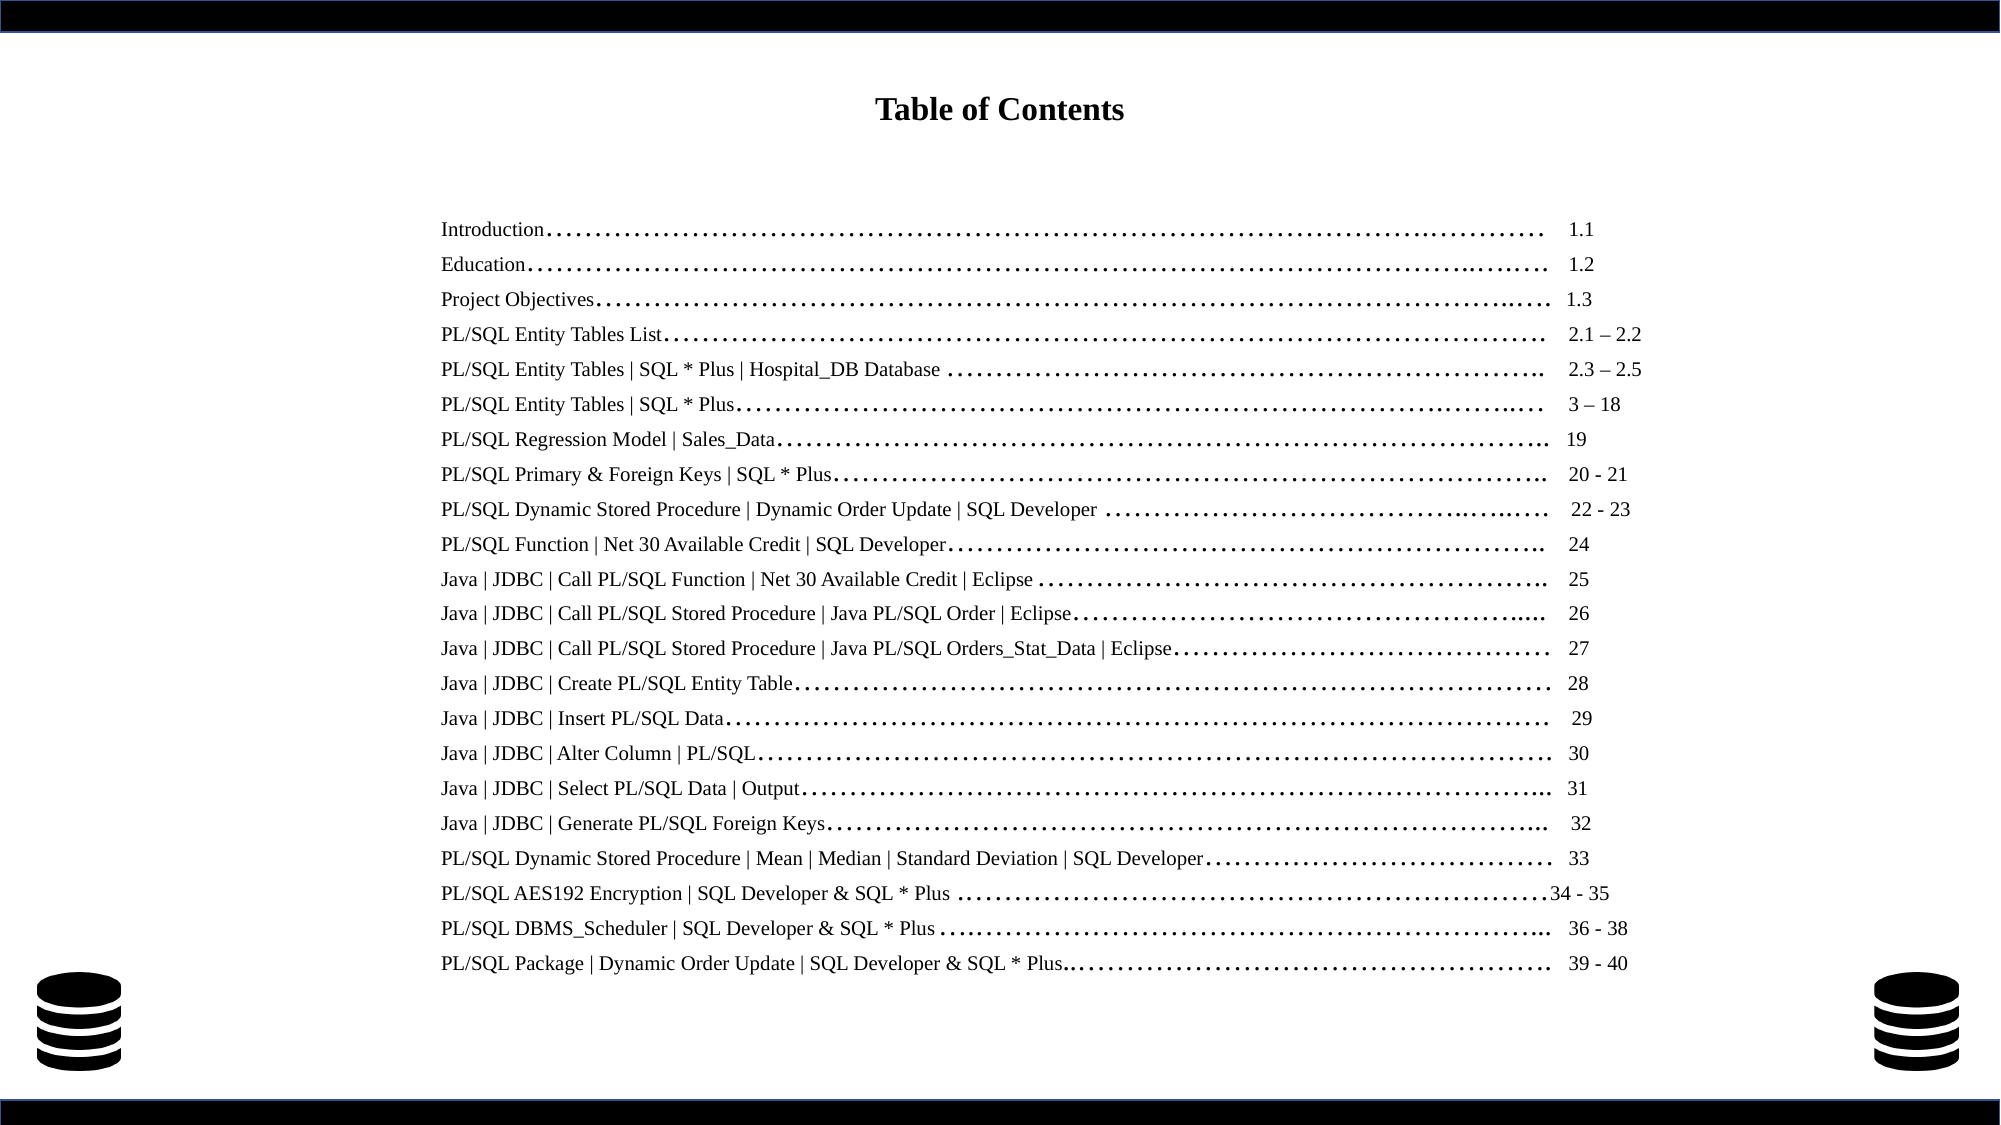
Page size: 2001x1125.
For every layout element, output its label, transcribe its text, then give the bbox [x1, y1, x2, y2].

picture [1867, 972, 1966, 1071]
picture [30, 972, 128, 1071]
text_box [0, 0, 2000, 32]
text_box Introduction……………………………………………………………………………….………… 1.1 Education……………………………………………………………………………………..….…. 1.2 Project Objectives…………………………………………………………………………………..…. 1.3 PL/SQL Entity Tables List………………………………………………………………………………. 2.1 – 2.2 PL/SQL Entity Tables | SQL * Plus | Hospital_DB Database …………………………………………………….. 2.3 – 2.5 PL/SQL Entity Tables | SQL * Plus……………………………………………………………….……..… 3 – 18 PL/SQL Regression Model | Sales_Data…………………………………………………………………….. 19 PL/SQL Primary & Foreign Keys | SQL * Plus……………………………………………………………….. 20 - 21 PL/SQL Dynamic Stored Procedure | Dynamic Order Update | SQL Developer ………………………………..…..…. 22 - 23 PL/SQL Function | Net 30 Available Credit | SQL Developer…………………………………………………….. 24 Java | JDBC | Call PL/SQL Function | Net 30 Available Credit | Eclipse …………………………………………….. 25 Java | JDBC | Call PL/SQL Stored Procedure | Java PL/SQL Order | Eclipse………………………………………..... 26 Java | JDBC | Call PL/SQL Stored Procedure | Java PL/SQL Orders_Stat_Data | Eclipse………………………………… 27 Java | JDBC | Create PL/SQL Entity Table…………………………………………………………………… 28 Java | JDBC | Insert PL/SQL Data…………………………………………………………………………. 29 Java | JDBC | Alter Column | PL/SQL………………………………………………………………………. 30 Java | JDBC | Select PL/SQL Data | Output…………………………………………………………………... 31 Java | JDBC | Generate PL/SQL Foreign Keys………………………………………………………………... 32 PL/SQL Dynamic Stored Procedure | Mean | Median | Standard Deviation | SQL Developer……………………………… 33 PL/SQL AES192 Encryption | SQL Developer & SQL * Plus .…………………………………………………… 34 - 35 PL/SQL DBMS_Scheduler | SQL Developer & SQL * Plus ….…………………………………………………... 36 - 38 PL/SQL Package | Dynamic Order Update | SQL Developer & SQL * Plus..…………………………………………. 39 - 40 [426, 173, 1760, 1099]
text_box Table of Contents [715, 79, 1285, 173]
text_box [0, 1099, 2000, 1125]
